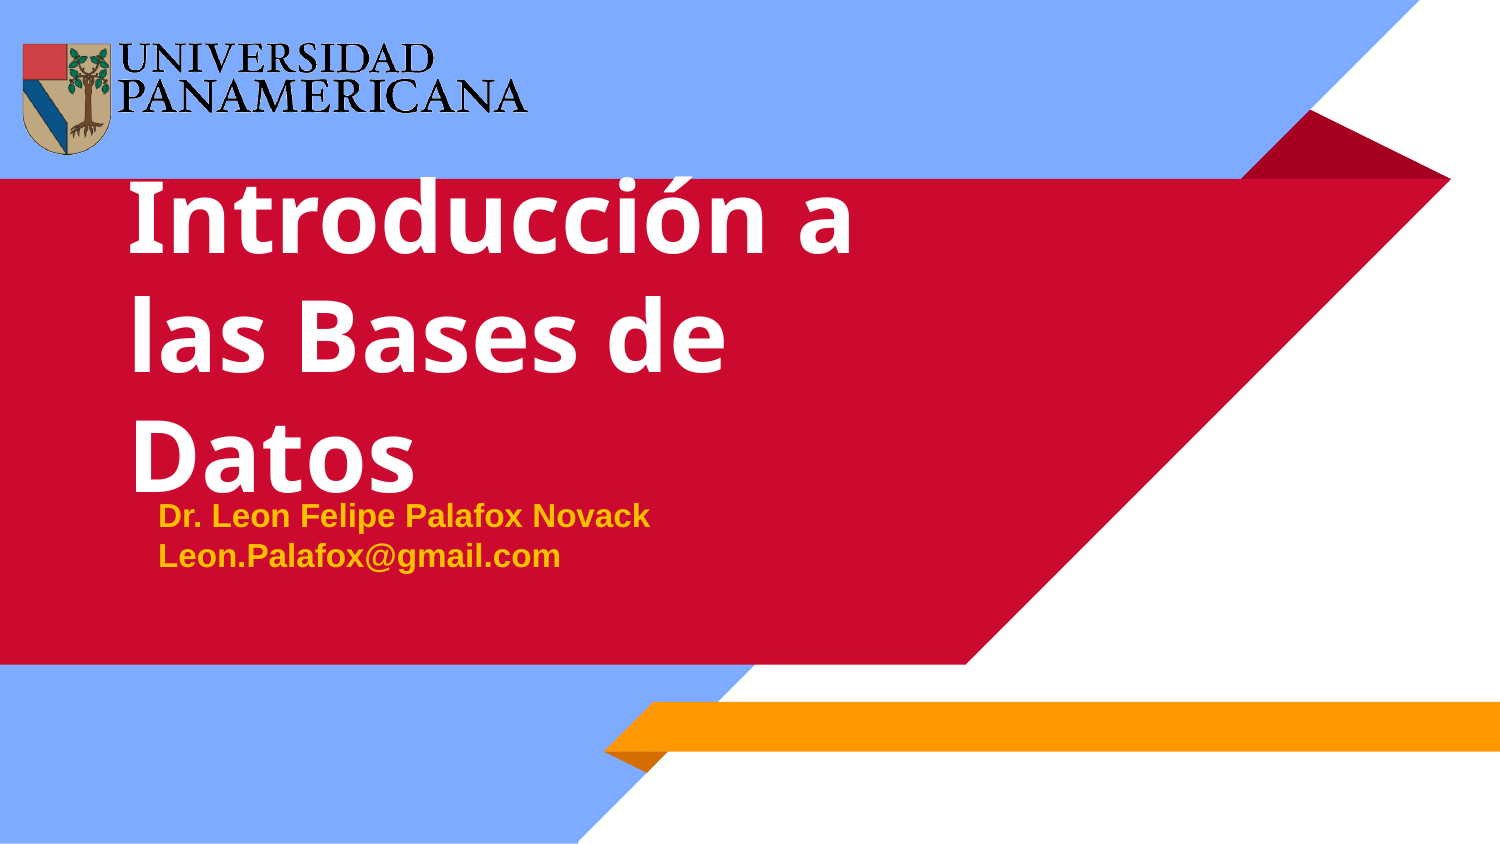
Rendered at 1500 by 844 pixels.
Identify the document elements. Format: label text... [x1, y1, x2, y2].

picture [0, 22, 547, 180]
title Introducción a las Bases de Datos [112, 178, 994, 488]
text_box Dr. Leon Felipe Palafox Novack Leon.Palafox@gmail.com [143, 487, 742, 582]
